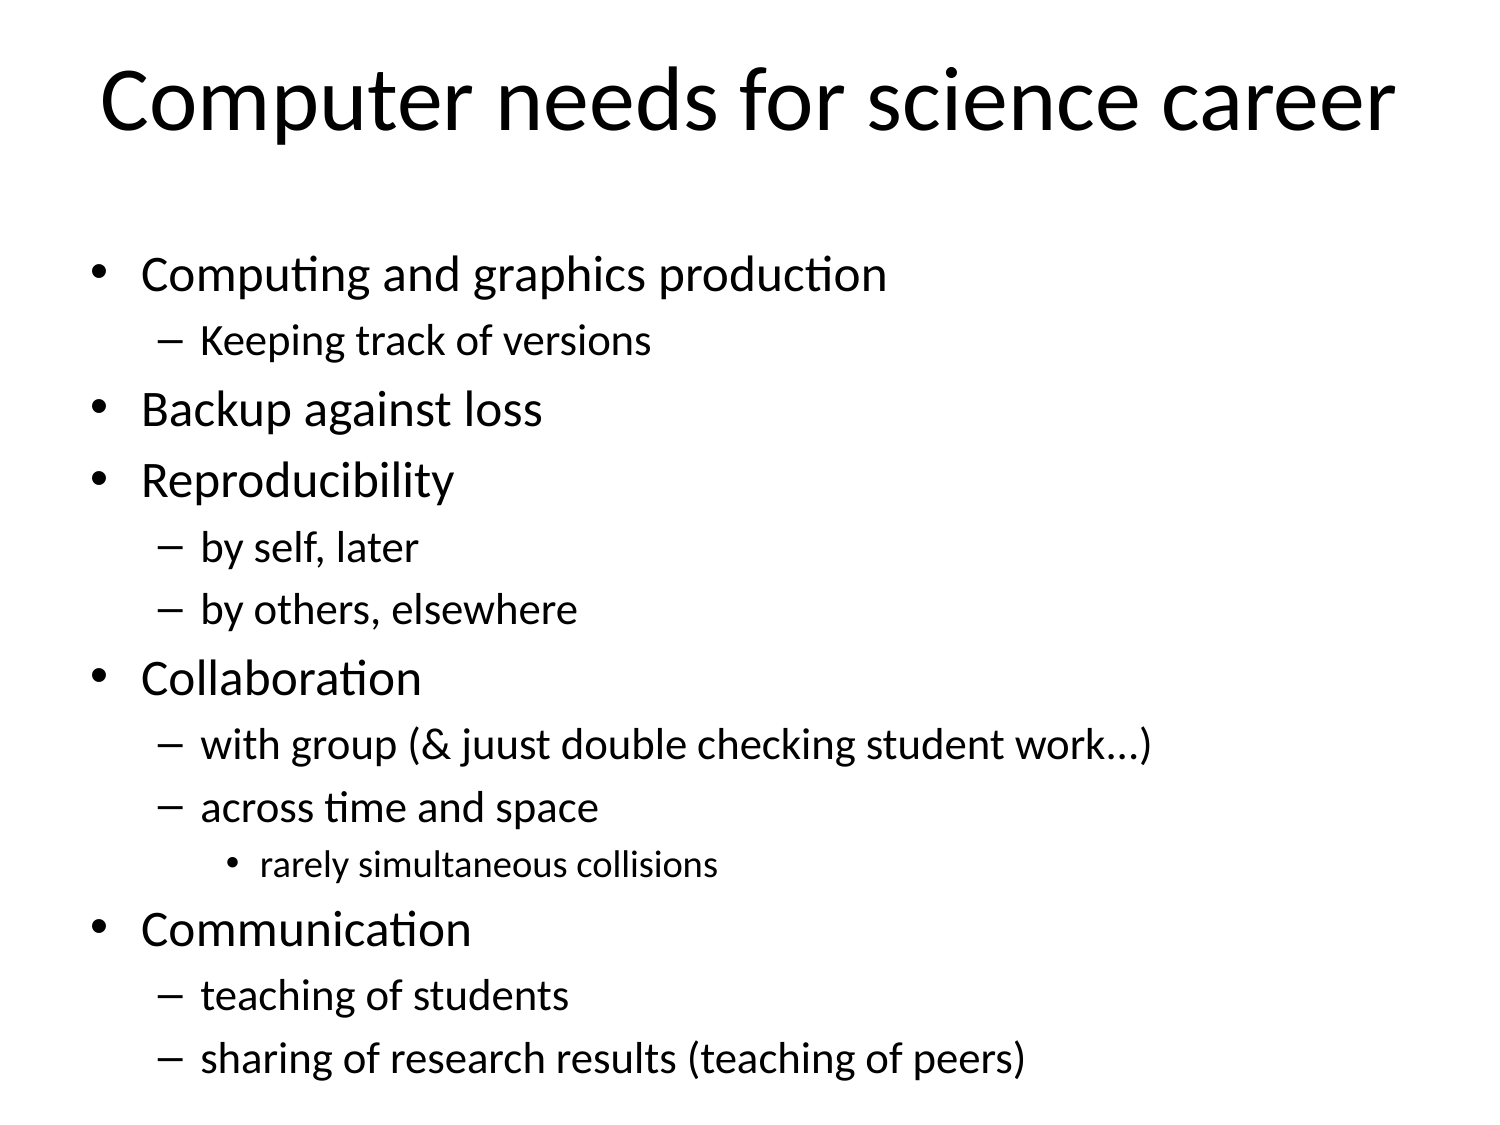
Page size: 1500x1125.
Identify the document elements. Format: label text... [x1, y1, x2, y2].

list Computing and graphics production Keeping track of versions Backup against loss Reproducibility by self, later by others, elsewhere Collaboration with group (& juust double checking student work...) across time and space rarely simultaneous collisions Communication teaching of students sharing of research results (teaching of peers) [75, 232, 1425, 1094]
title Computer needs for science career [75, 0, 1425, 188]
